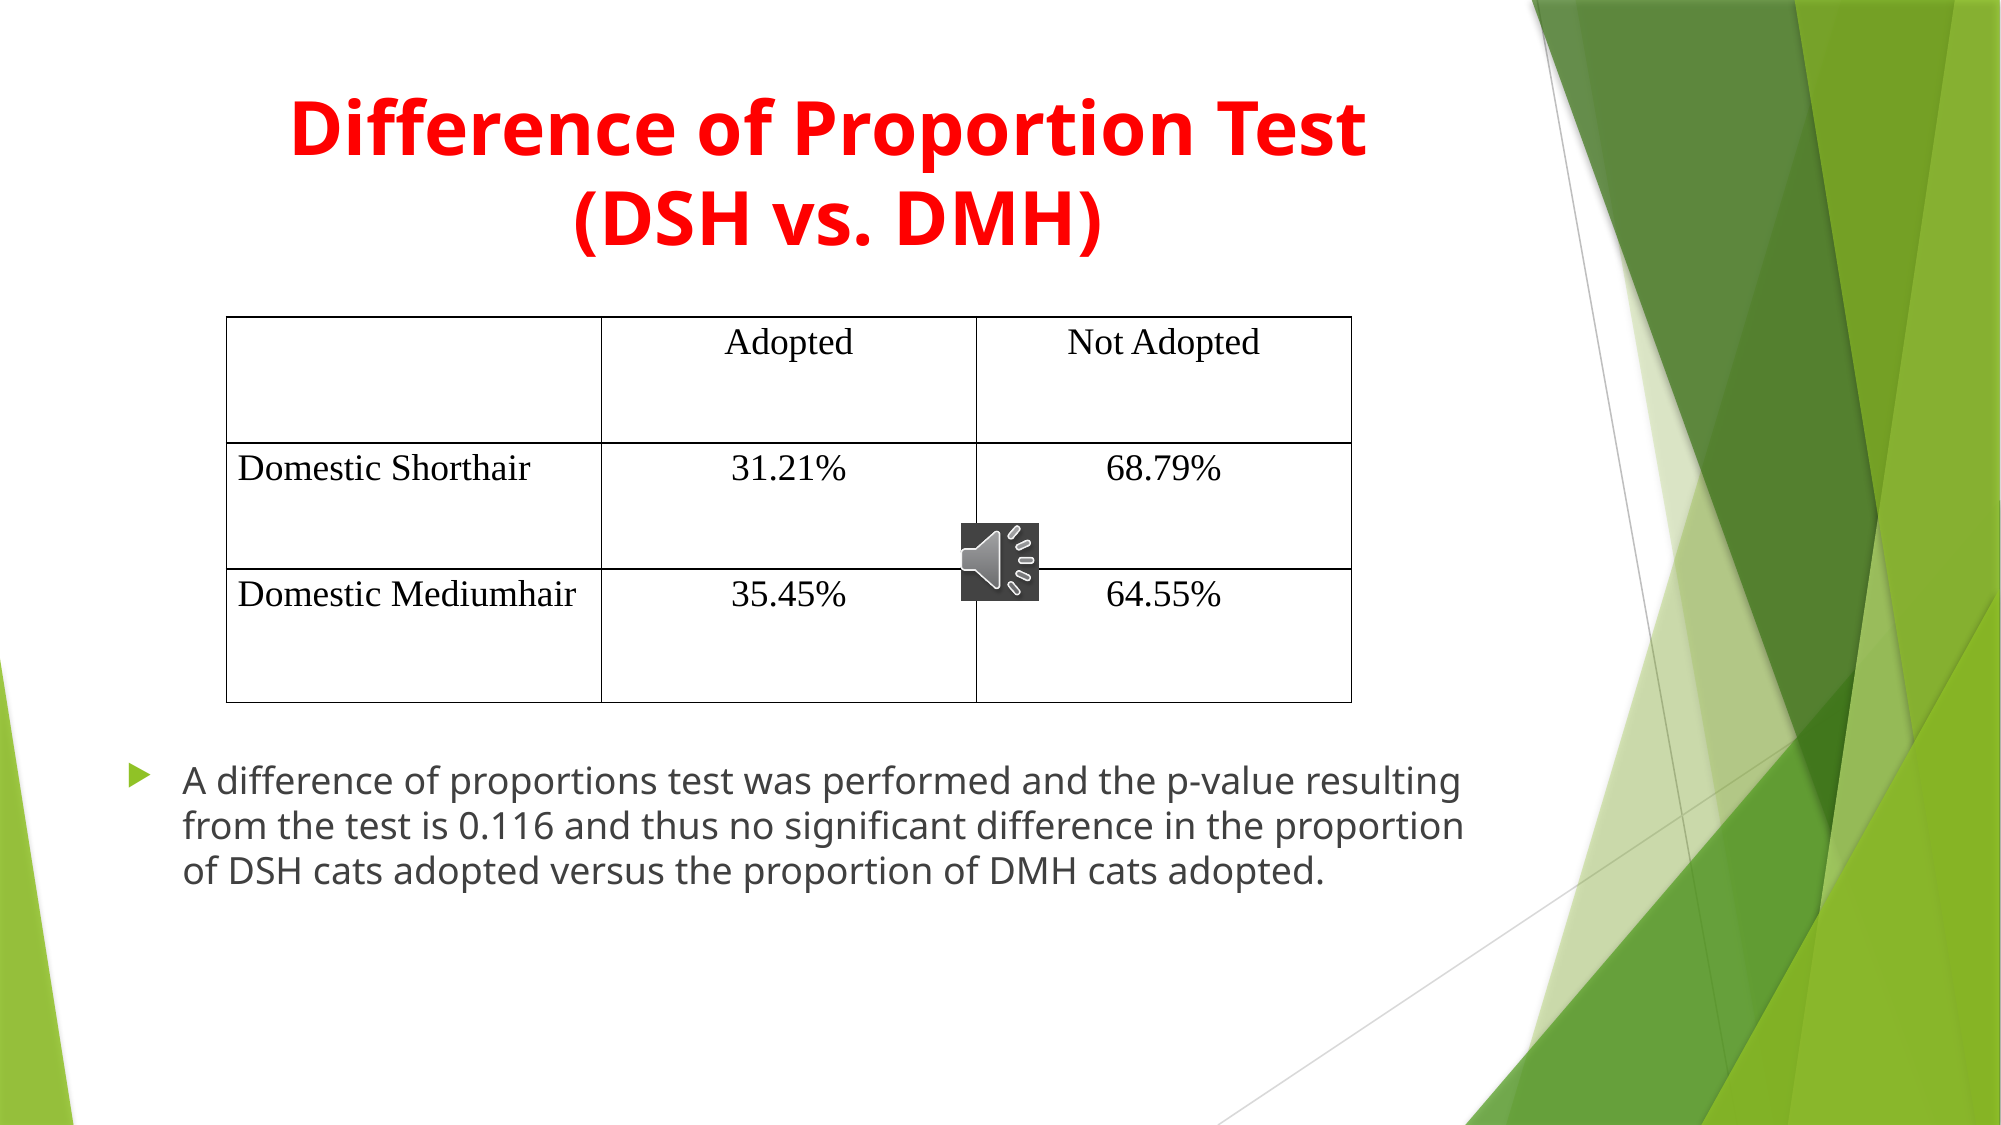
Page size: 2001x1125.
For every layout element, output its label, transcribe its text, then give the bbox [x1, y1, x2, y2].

table_header [227, 318, 601, 442]
table_cell Domestic Mediumhair [227, 570, 601, 702]
list A difference of proportions test was performed and the p-value resulting from the test is 0.116 and thus no significant difference in the proportion of DSH cats adopted versus the proportion of DMH cats adopted. [111, 354, 1522, 1096]
table_cell Domestic Shorthair [227, 444, 601, 568]
table_cell 68.79% [977, 444, 1351, 568]
table_cell 35.45% [602, 570, 976, 702]
picture [959, 521, 1041, 603]
table_cell 64.55% [977, 570, 1351, 702]
title Difference of Proportion Test (DSH vs. DMH) [111, 72, 1566, 313]
table_header Not Adopted [977, 318, 1351, 442]
table_cell 31.21% [602, 444, 976, 568]
table_header Adopted [602, 318, 976, 442]
